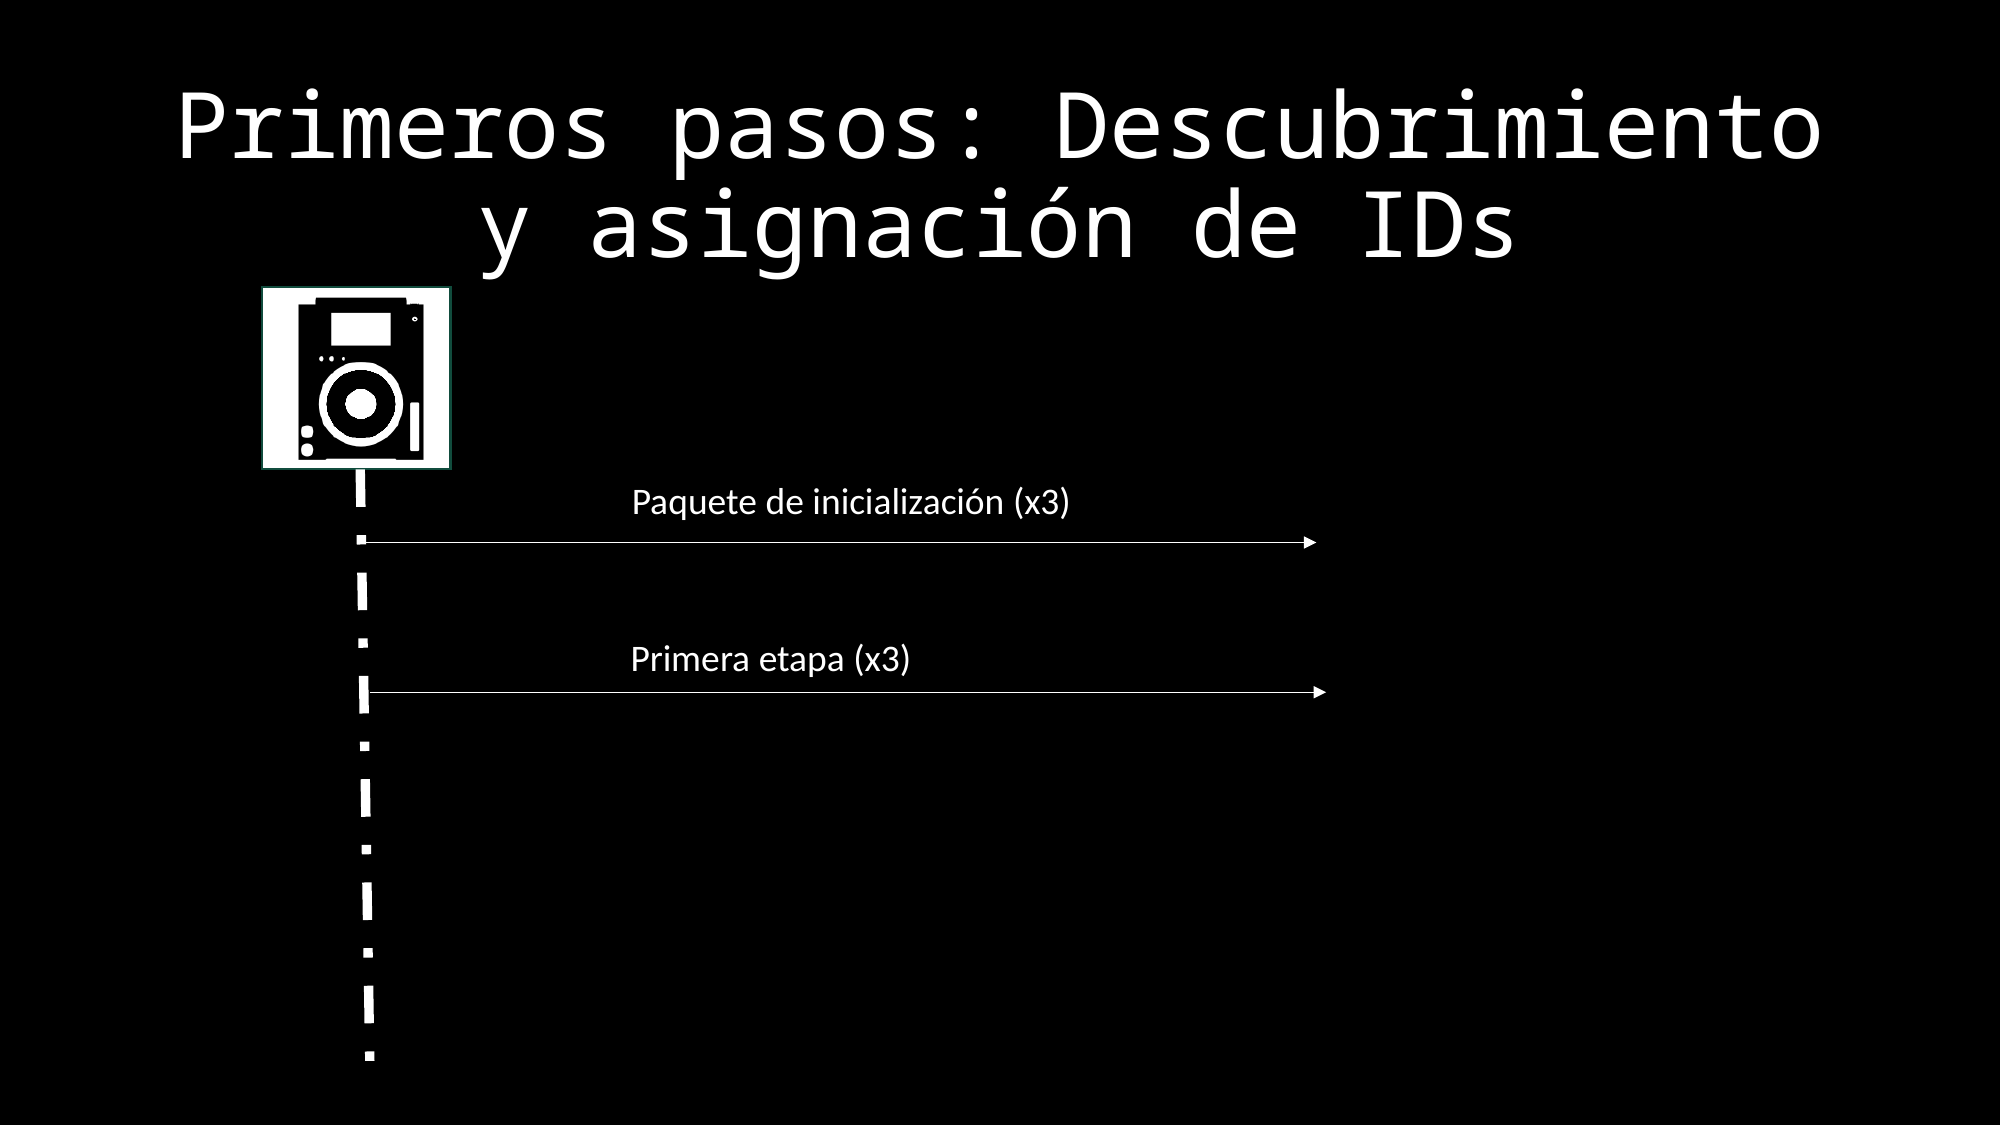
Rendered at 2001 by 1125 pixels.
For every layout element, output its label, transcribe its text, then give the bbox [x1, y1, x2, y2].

text_box Primera etapa (x3) [615, 626, 927, 687]
title Primeros pasos: Descubrimiento y asignación de IDs [137, 69, 1863, 288]
text_box [261, 286, 452, 470]
picture [269, 287, 452, 470]
text_box Paquete de inicialización (x3) [617, 469, 1087, 530]
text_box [360, 469, 371, 542]
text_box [360, 543, 371, 1076]
